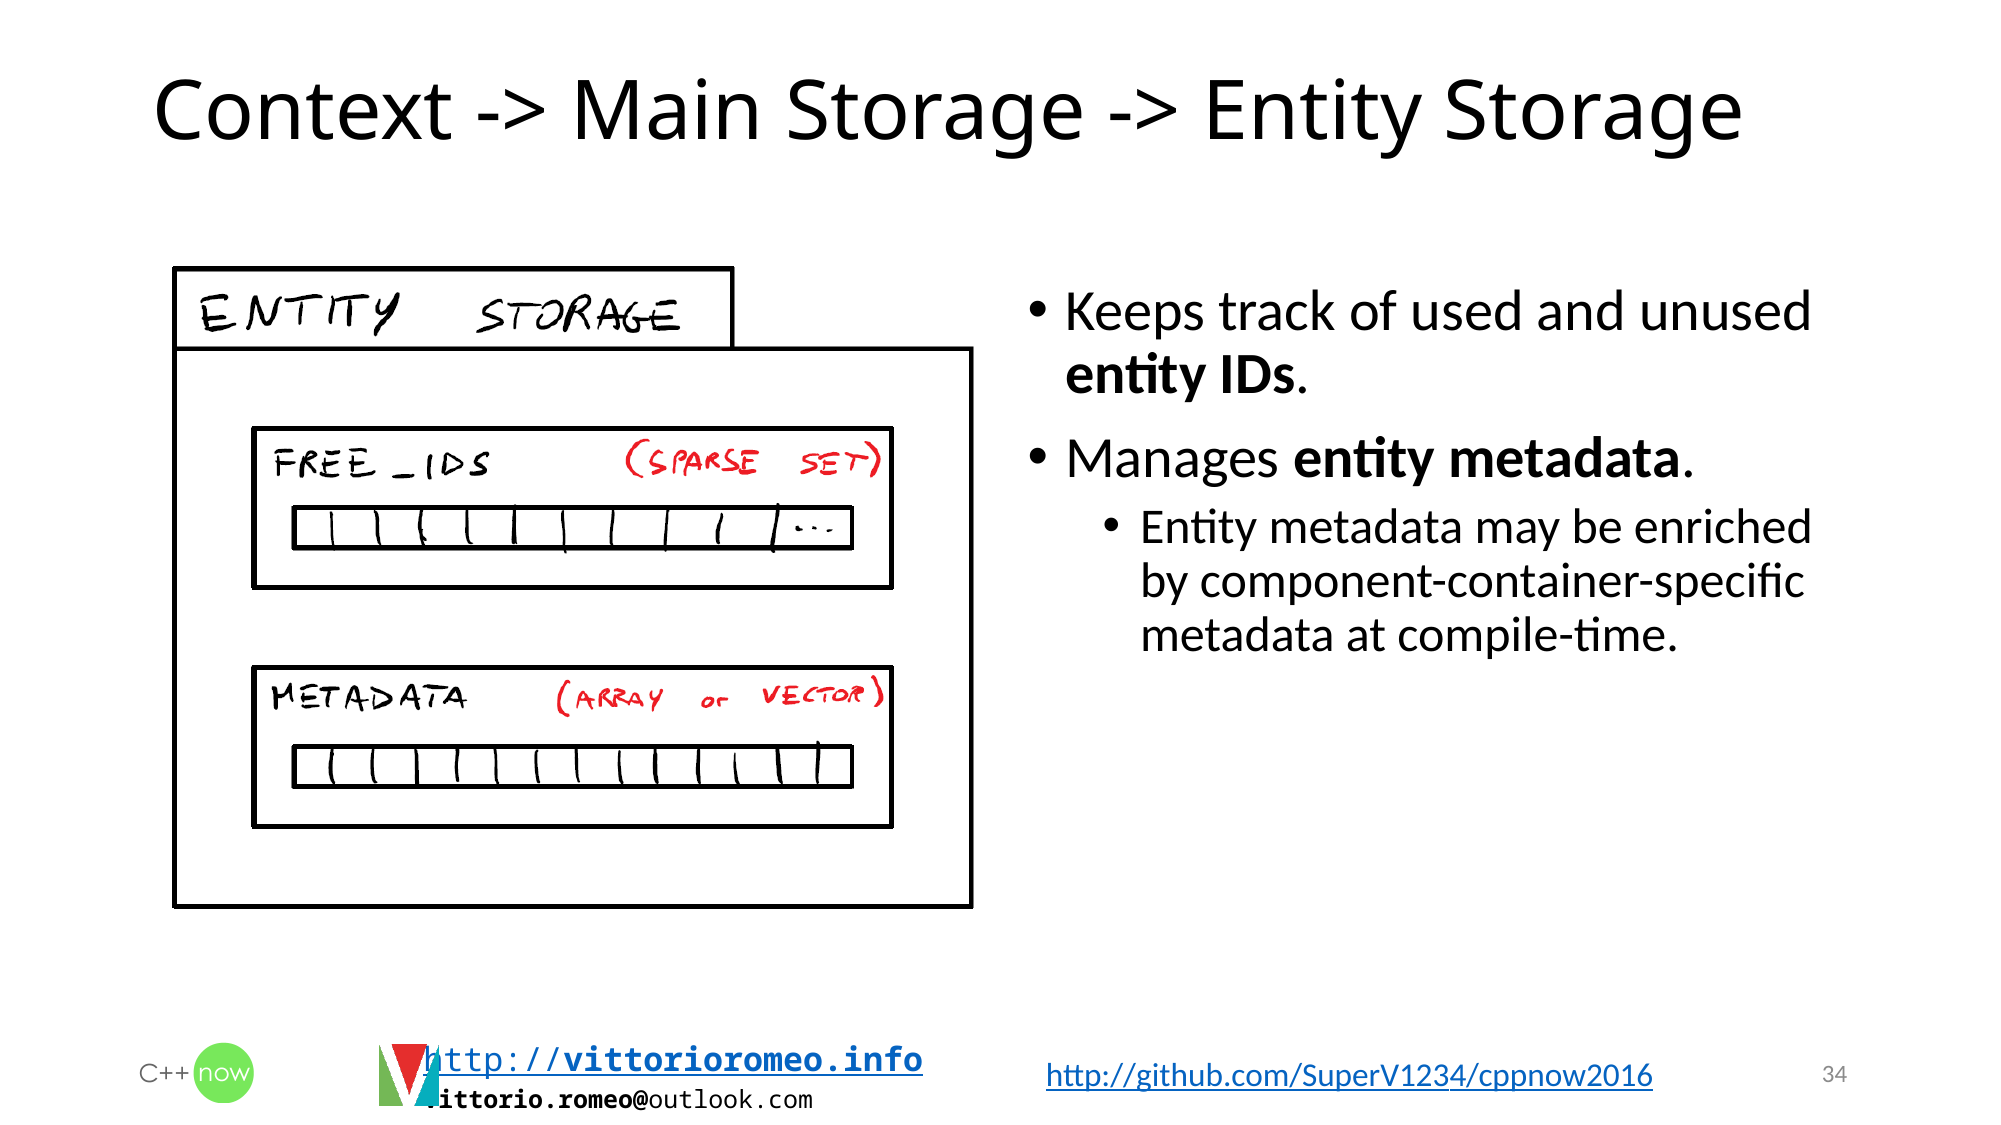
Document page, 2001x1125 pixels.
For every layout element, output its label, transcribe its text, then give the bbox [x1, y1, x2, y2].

slide_number 34 [1793, 1042, 1863, 1103]
picture [137, 1041, 256, 1103]
picture [379, 1044, 439, 1106]
picture [162, 251, 980, 911]
list Keeps track of used and unused entity IDs. Manages entity metadata. Entity metadata may be enriched by component-container-specific metadata at compile-time. [1012, 273, 1863, 987]
title Context -> Main Storage -> Entity Storage [137, 59, 1863, 166]
